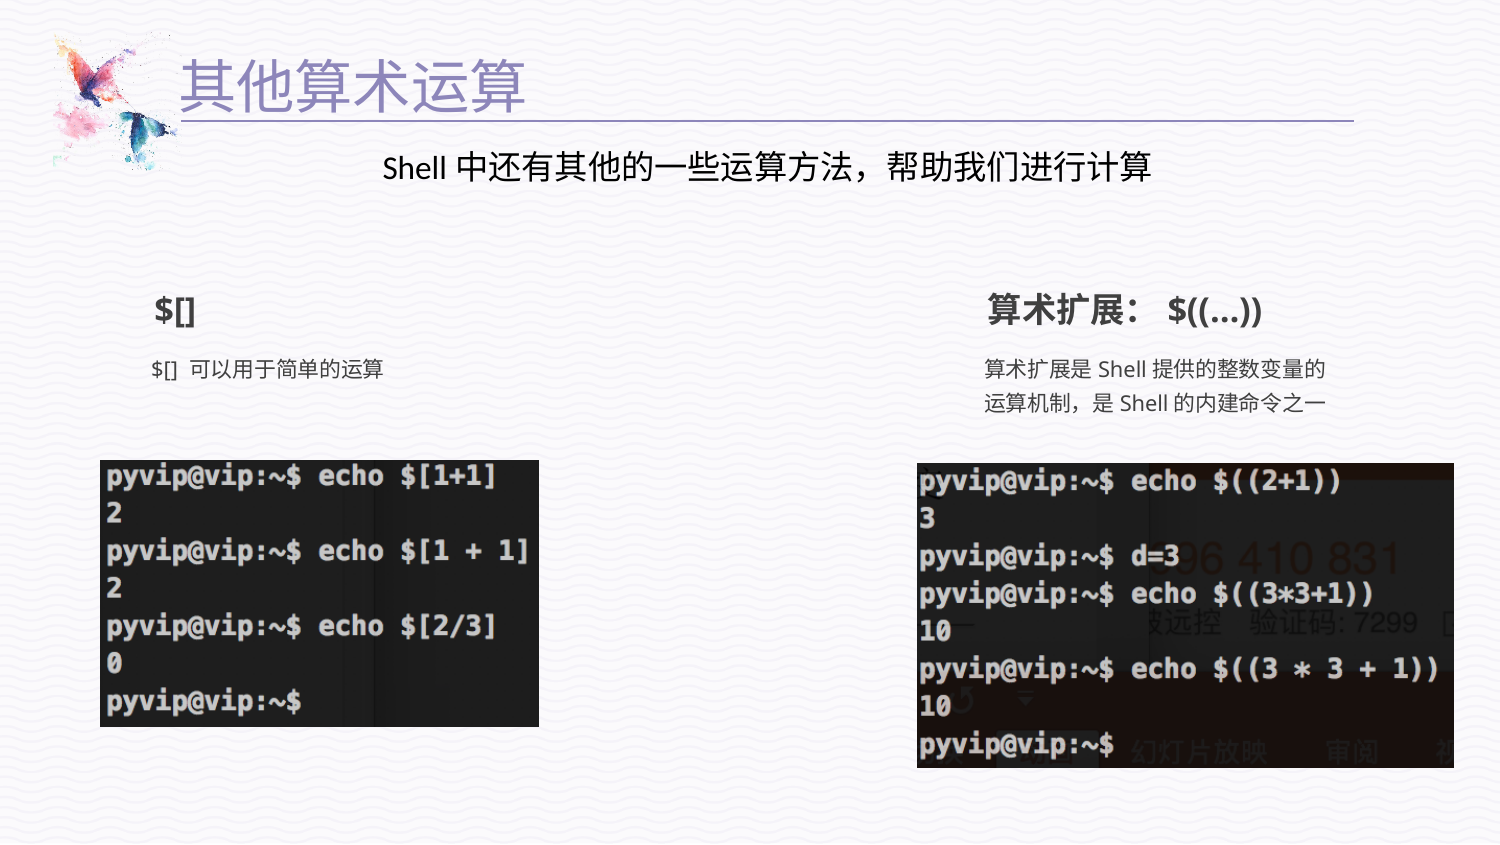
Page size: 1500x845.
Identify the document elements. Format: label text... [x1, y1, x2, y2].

text_box Shell中还有其他的一些运算方法，帮助我们进行计算 [100, 138, 1436, 194]
text_box 算术扩展：$((…)) [976, 282, 1274, 336]
text_box $[] [143, 282, 208, 336]
text_box 算术扩展是Shell提供的整数变量的运算机制，是Shell的内建命令之一 [972, 342, 1355, 422]
text_box 其他算术运算 [186, 50, 548, 120]
text_box $[] 可以用于简单的运算 [140, 342, 646, 388]
picture [0, 0, 1500, 844]
